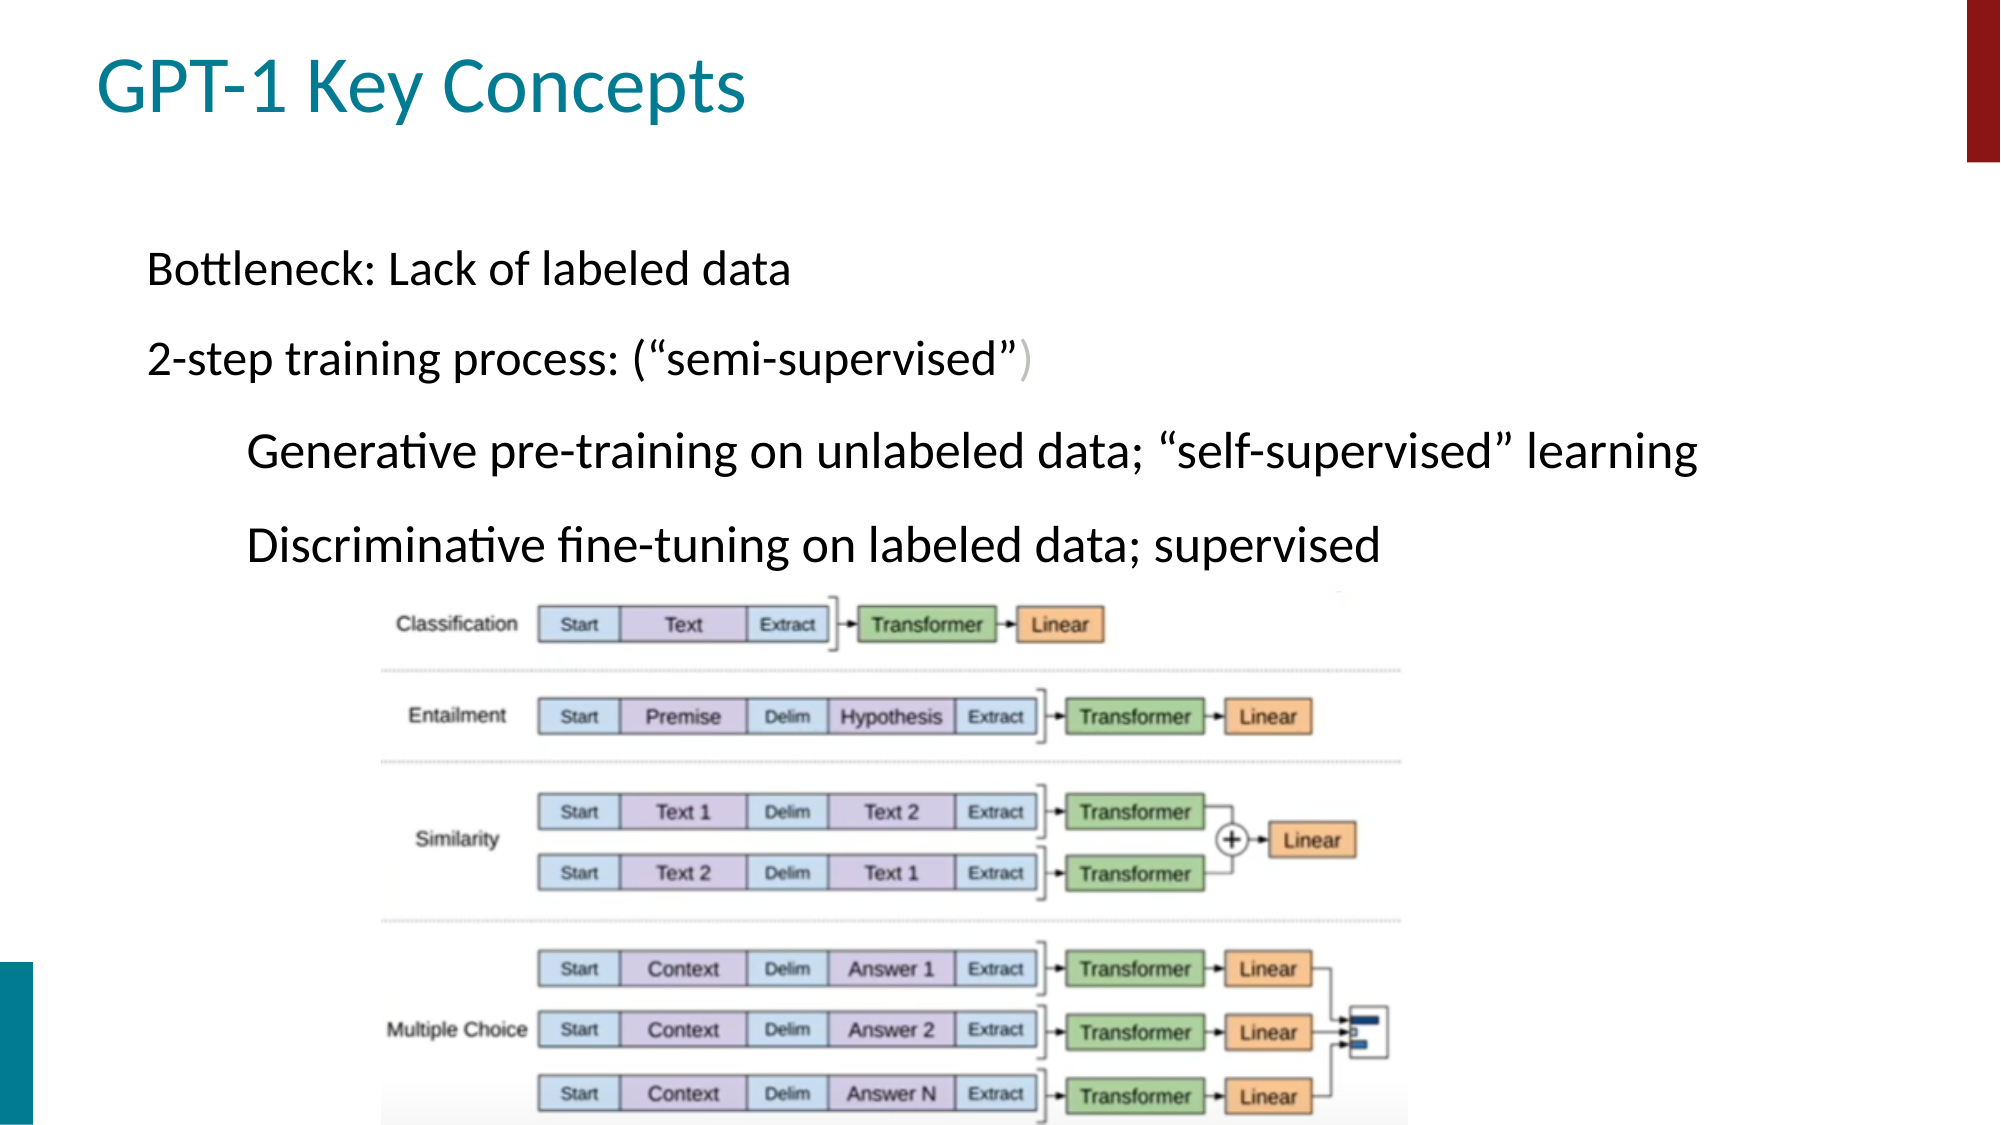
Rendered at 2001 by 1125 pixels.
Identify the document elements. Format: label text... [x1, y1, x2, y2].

title GPT-1 Key Concepts [96, 31, 1931, 147]
picture [381, 591, 1409, 1125]
list Bottleneck: Lack of labeled data 2-step training process: (“semi-supervised”) Generative pre-training on unlabeled data; “self-supervised” learning Discriminative fine-tuning on labeled data; supervised [96, 205, 1840, 844]
